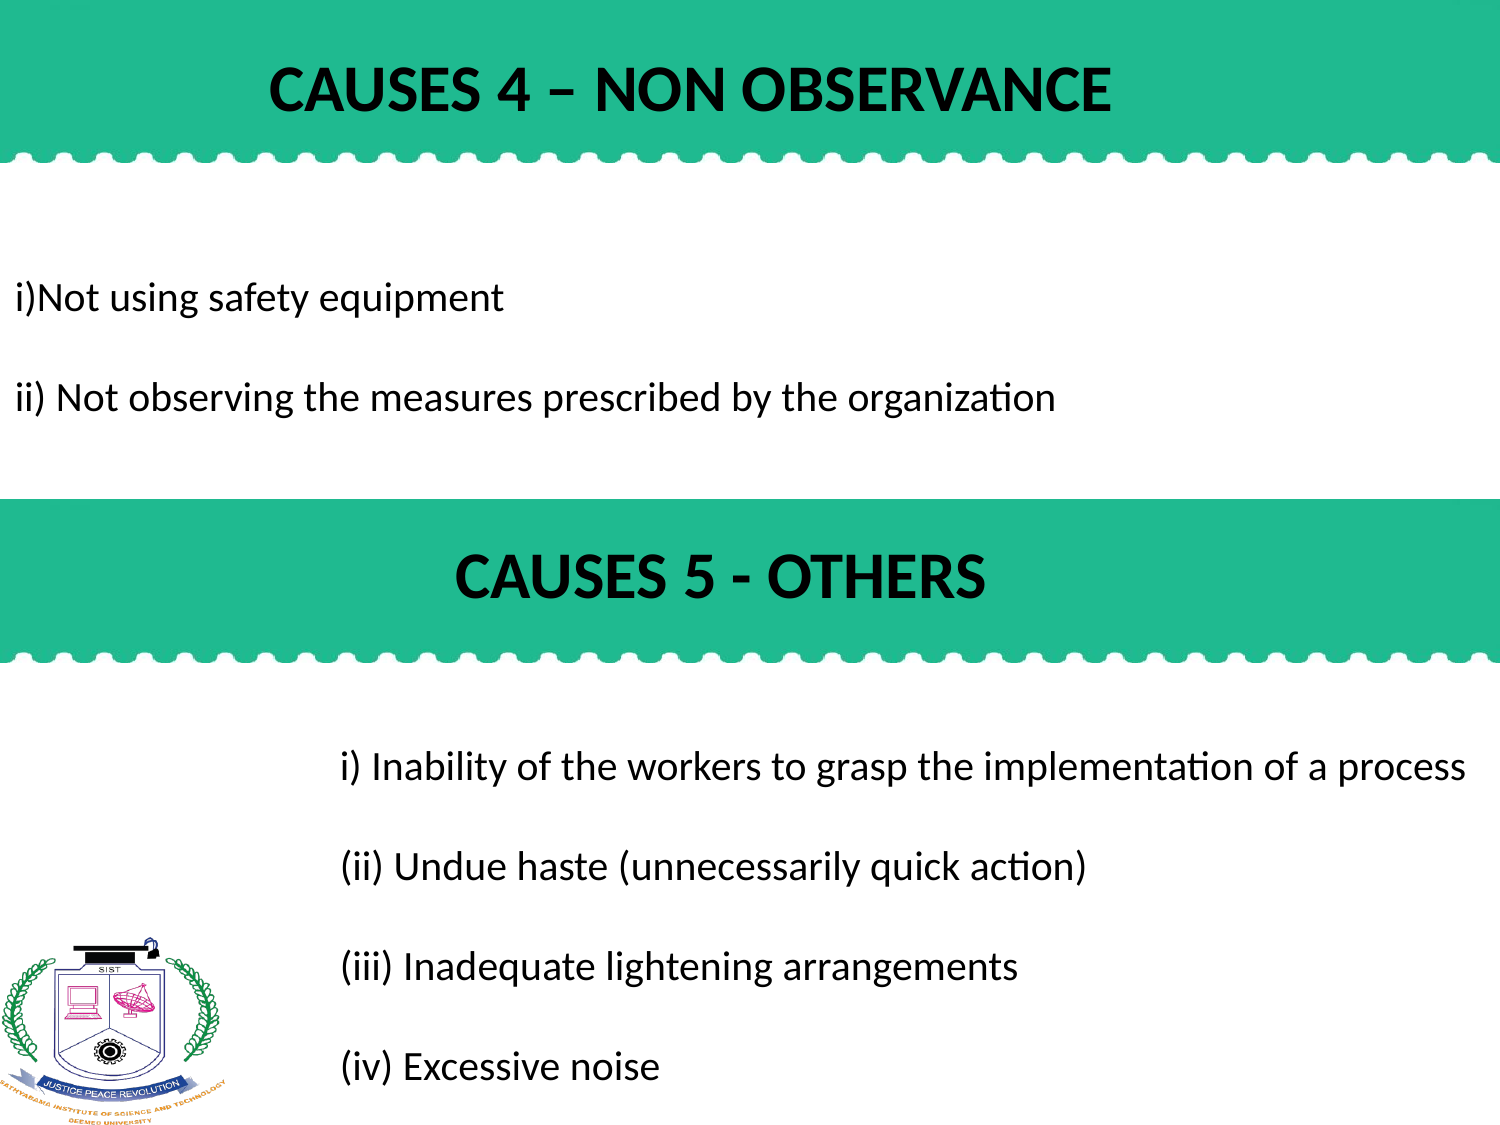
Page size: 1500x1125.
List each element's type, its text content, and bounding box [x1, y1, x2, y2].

picture [0, 499, 1500, 663]
picture [0, 0, 1500, 163]
picture [0, 937, 225, 1125]
text_box i) Inability of the workers to grasp the implementation of a process (ii) Undue haste (unnecessarily quick action) (iii) Inadequate lightening arrangements (iv) Excessive noise [324, 731, 1500, 1097]
text_box Not using safety equipment ii) Not observing the measures prescribed by the organization [0, 262, 1500, 428]
